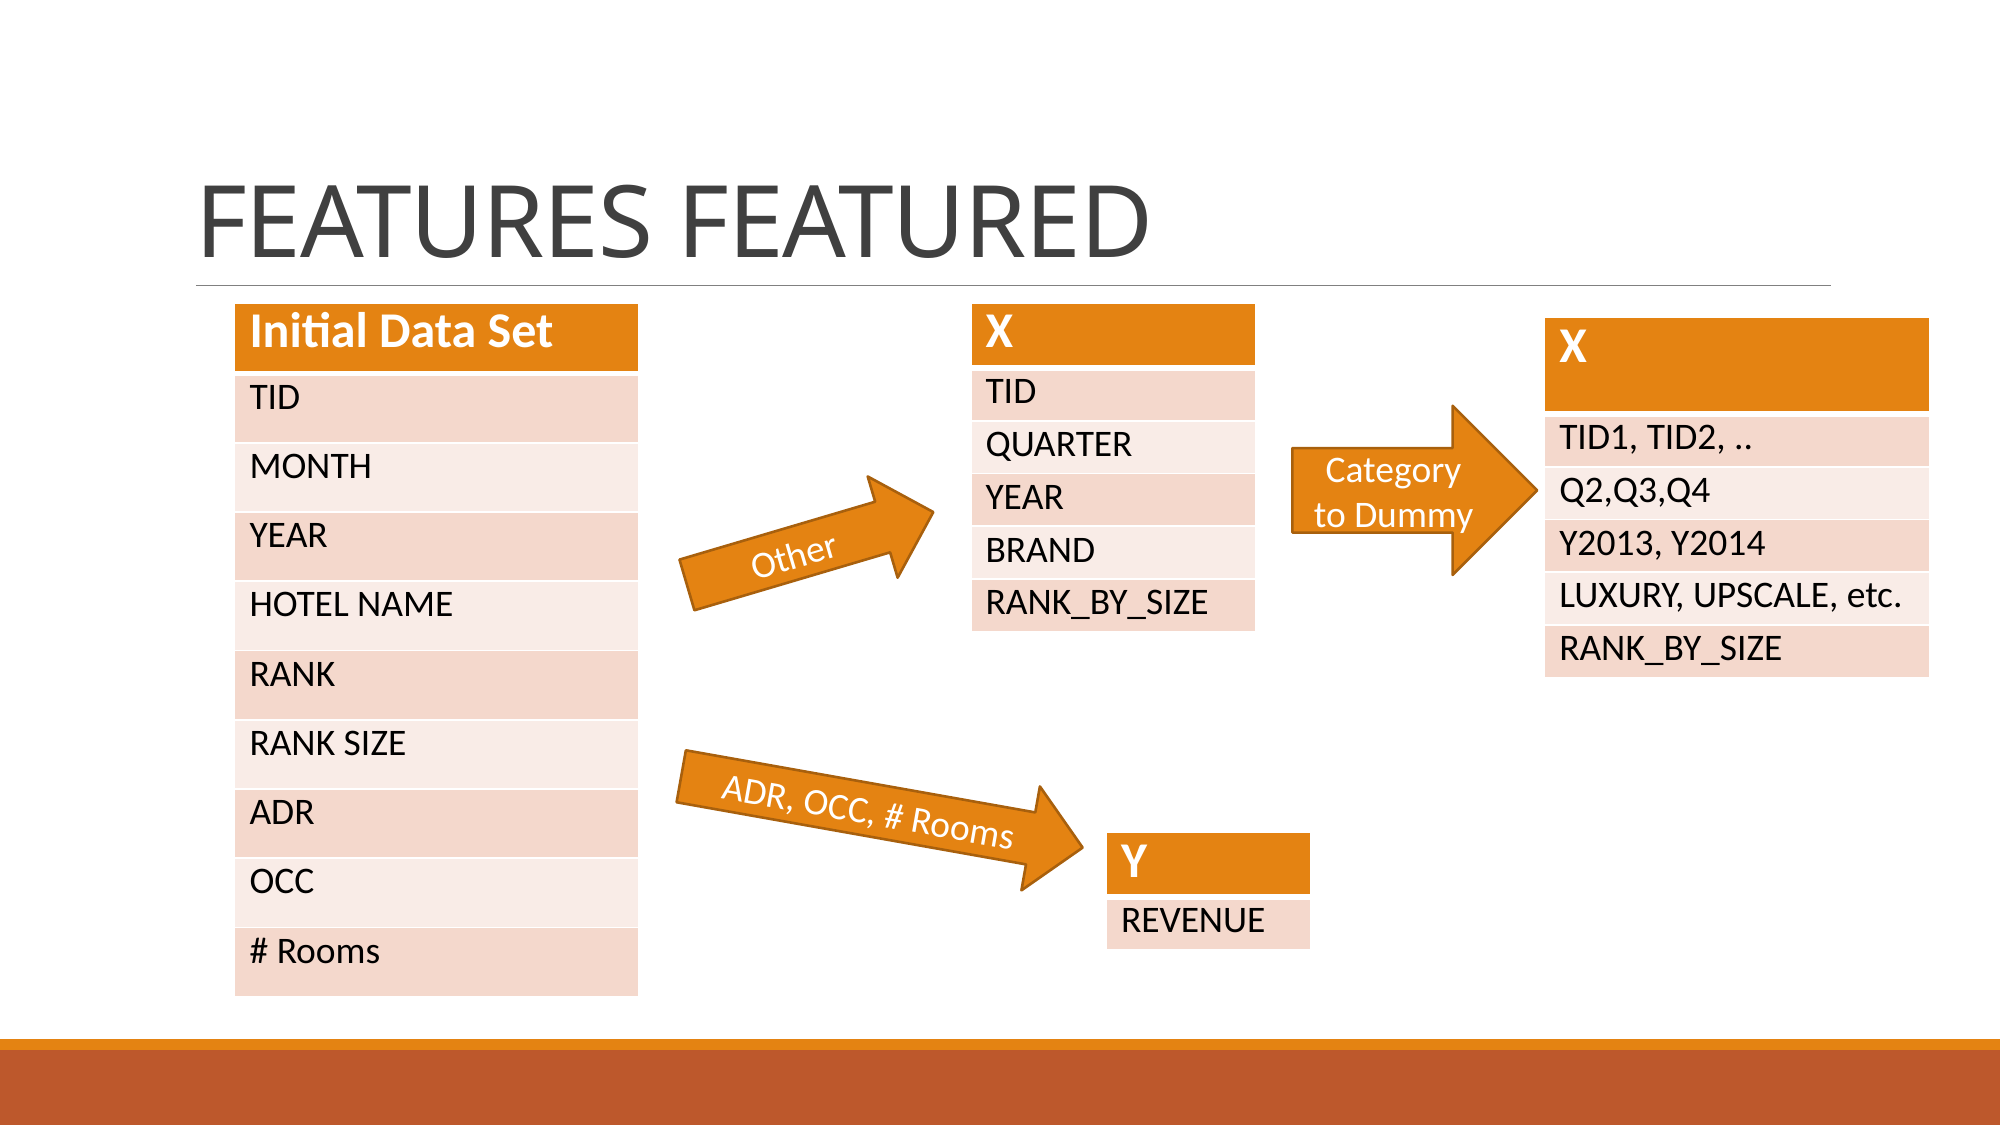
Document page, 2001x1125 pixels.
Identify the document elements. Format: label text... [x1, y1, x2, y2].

title FEATURES FEATURED [180, 47, 1830, 285]
table_cell RANK [235, 651, 638, 719]
text_box Other [678, 475, 935, 612]
table_cell LUXURY, UPSCALE, etc. [1545, 573, 1929, 624]
table_cell YEAR [235, 513, 638, 580]
table_cell OCC [235, 859, 638, 927]
table_cell YEAR [972, 474, 1255, 525]
text_box ADR, OCC, # Rooms [675, 749, 1084, 892]
table_cell RANK SIZE [235, 721, 638, 788]
table_cell TID [972, 371, 1255, 420]
table_cell Q2,Q3,Q4 [1545, 468, 1929, 519]
table_cell TID1, TID2, .. [1545, 417, 1929, 466]
table_cell HOTEL NAME [235, 582, 638, 650]
table_header Y [1107, 833, 1310, 894]
text_box Category to Dummy [1291, 404, 1539, 577]
table_cell REVENUE [1107, 900, 1310, 949]
table_header Initial Data Set [235, 304, 638, 371]
table_header X [972, 304, 1255, 365]
table_header X [1545, 318, 1929, 411]
table_cell ADR [235, 790, 638, 857]
table_cell QUARTER [972, 422, 1255, 473]
table_cell TID [235, 376, 638, 442]
table_cell RANK_BY_SIZE [972, 580, 1255, 631]
table_cell Y2013, Y2014 [1545, 520, 1929, 571]
table_cell RANK_BY_SIZE [1545, 626, 1929, 677]
table_cell MONTH [235, 444, 638, 511]
table_cell # Rooms [235, 928, 638, 996]
table_cell BRAND [972, 527, 1255, 578]
